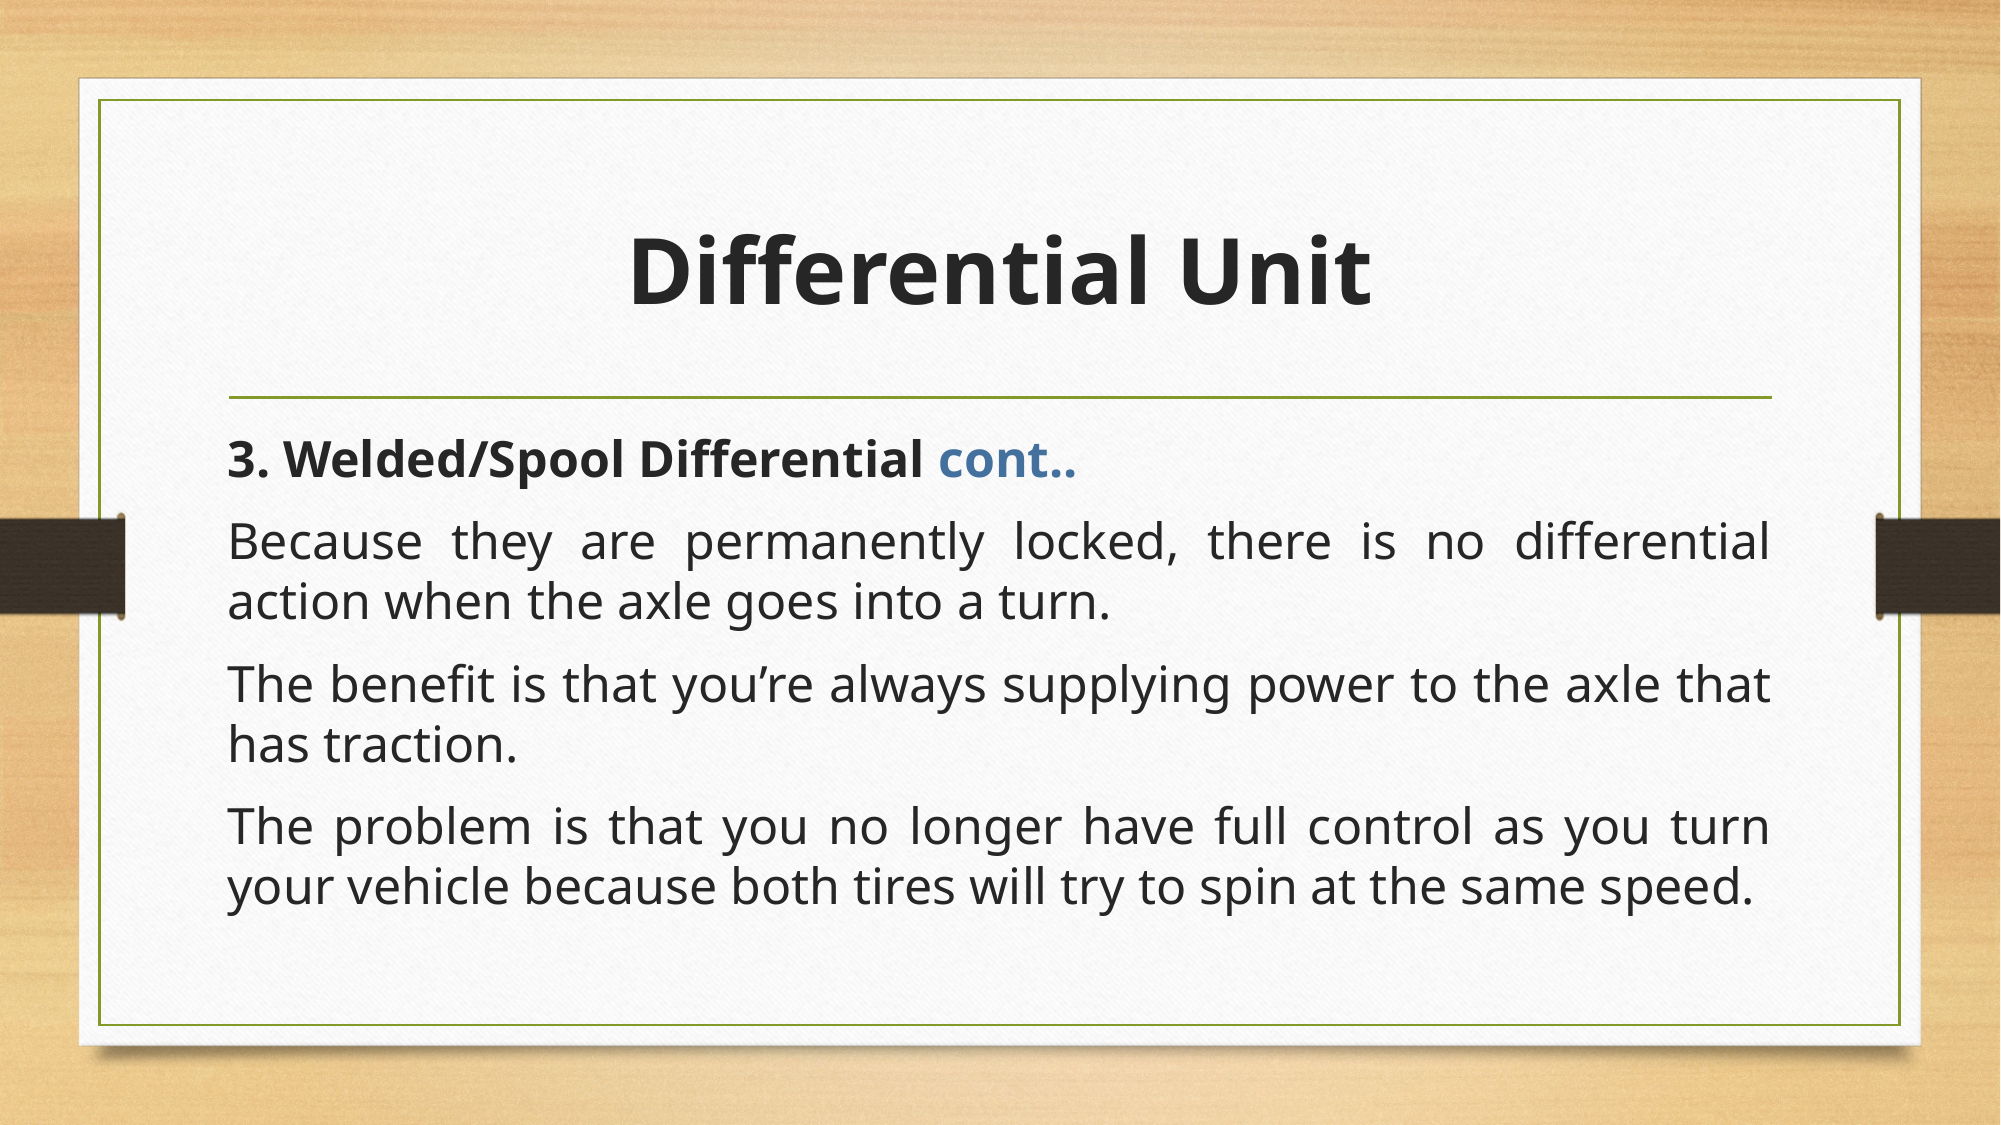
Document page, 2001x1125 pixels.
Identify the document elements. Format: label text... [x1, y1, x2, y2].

list 3. Welded/Spool Differential cont.. Because they are permanently locked, there is no differential action when the axle goes into a turn. The benefit is that you’re always supplying power to the axle that has traction. The problem is that you no longer have full control as you turn your vehicle because both tires will try to spin at the same speed. [212, 419, 1788, 992]
picture [0, 0, 2001, 1125]
title Differential Unit [212, 161, 1788, 375]
